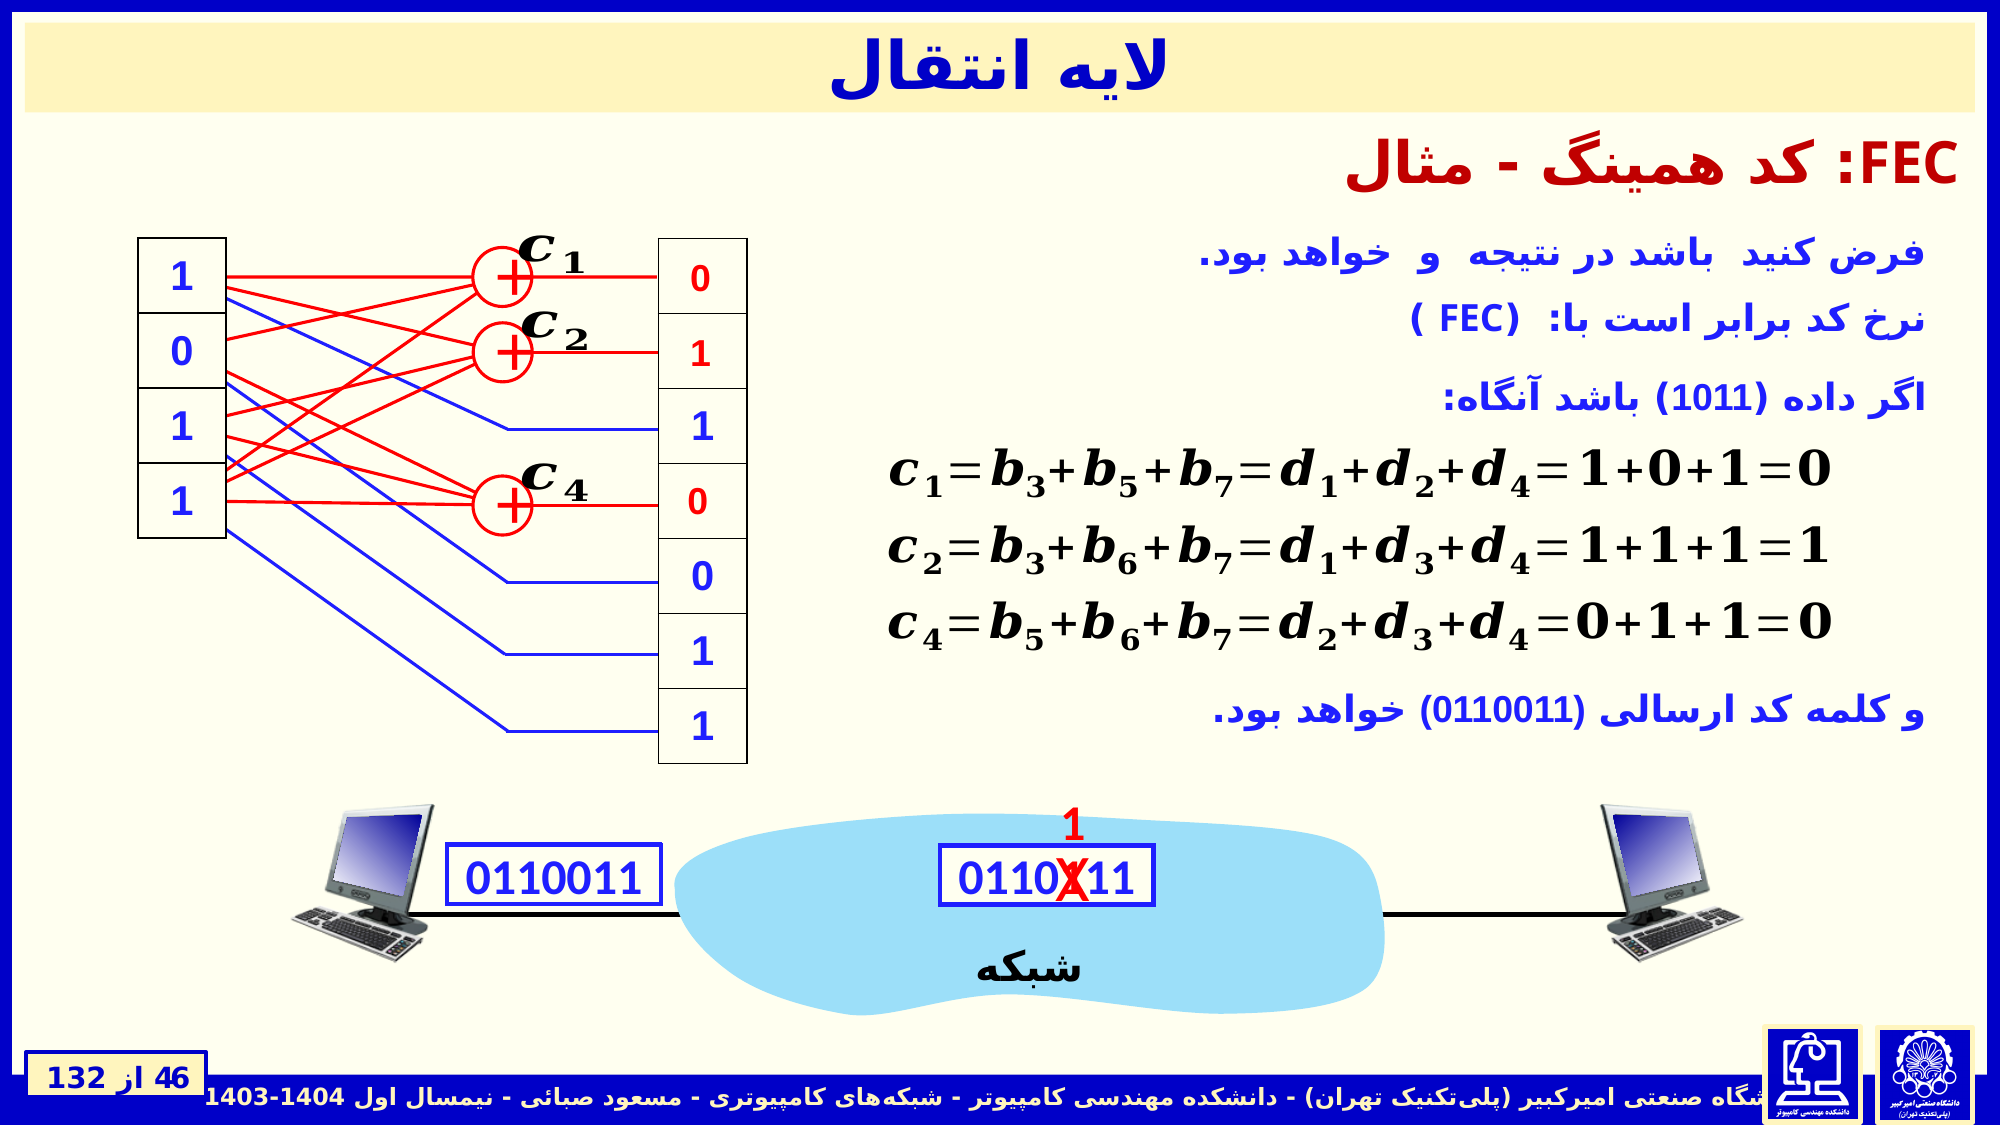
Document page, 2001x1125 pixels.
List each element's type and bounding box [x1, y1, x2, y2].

text_box [181, 276, 659, 349]
text_box [256, 797, 1779, 1016]
text_box [181, 349, 659, 536]
text_box [0, 0, 2000, 1125]
